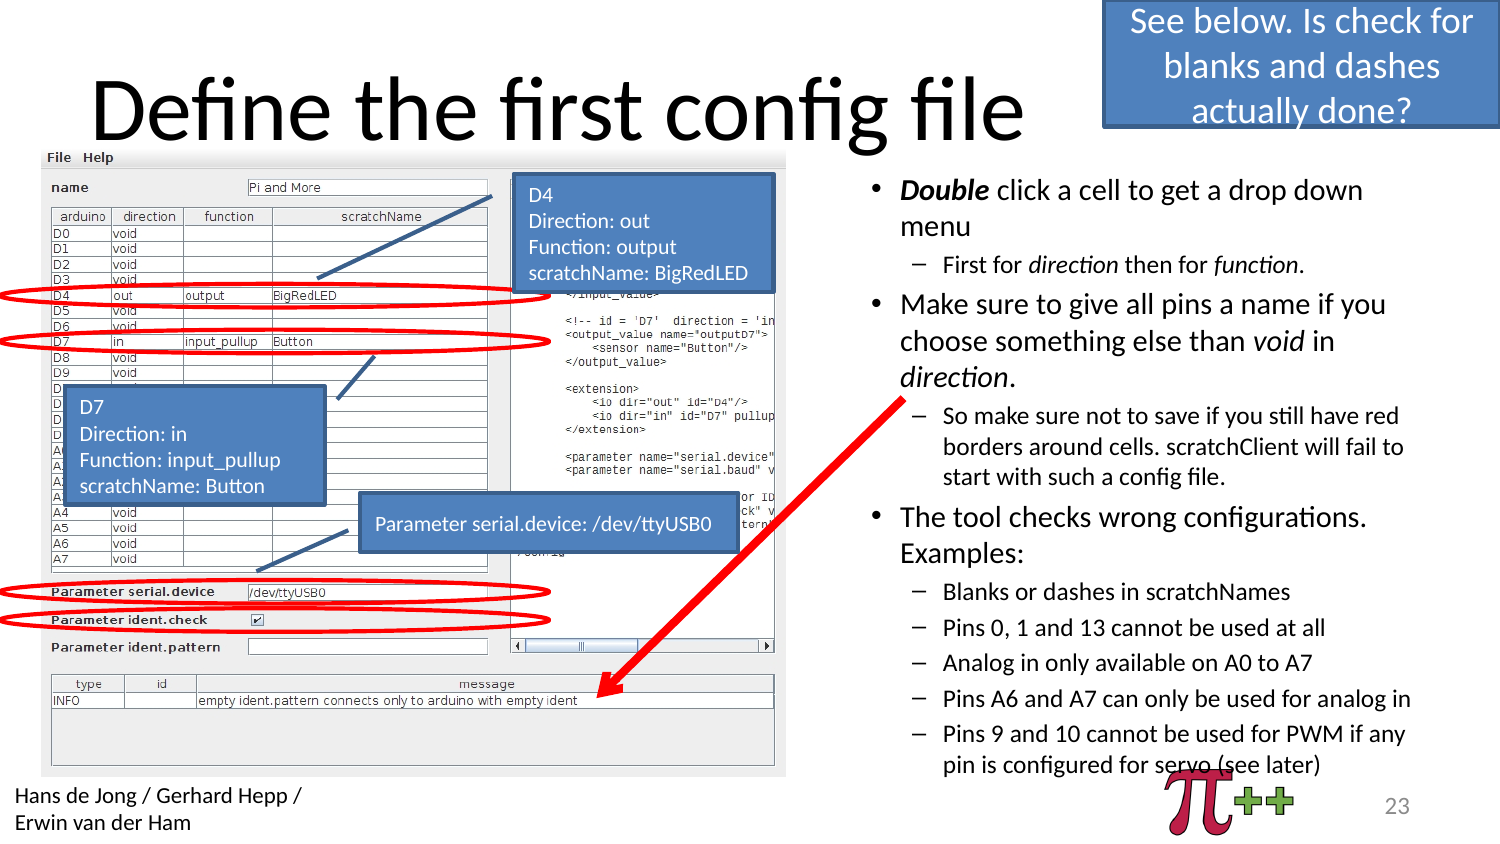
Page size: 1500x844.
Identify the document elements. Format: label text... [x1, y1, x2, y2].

text_box See below. Is check for blanks and dashes actually done? [1102, 0, 1500, 129]
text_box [596, 398, 904, 699]
title Define the first config file [75, 33, 1425, 175]
text_box [0, 287, 35, 304]
list Double click a cell to get a drop down menu First for direction then for function. Make sure to give all pins a name if you choose something else than void in direction. So make sure not to save if you still have red borders around cells. scratchClient will fail to start with such a config file. The tool checks wrong configurations. Examples: Blanks or dashes in scratchNames Pins 0, 1 and 13 cannot be used at all Analog in only available on A0 to A7 Pins A6 and A7 can only be used for analog in Pins 9 and 10 cannot be used for PWM if any pin is configured for servo (see later) [856, 161, 1447, 788]
text_box [0, 583, 35, 600]
text_box [0, 612, 35, 628]
slide_number 23 [1340, 782, 1425, 827]
picture [41, 148, 786, 777]
text_box [0, 333, 35, 350]
picture [1163, 788, 1294, 836]
